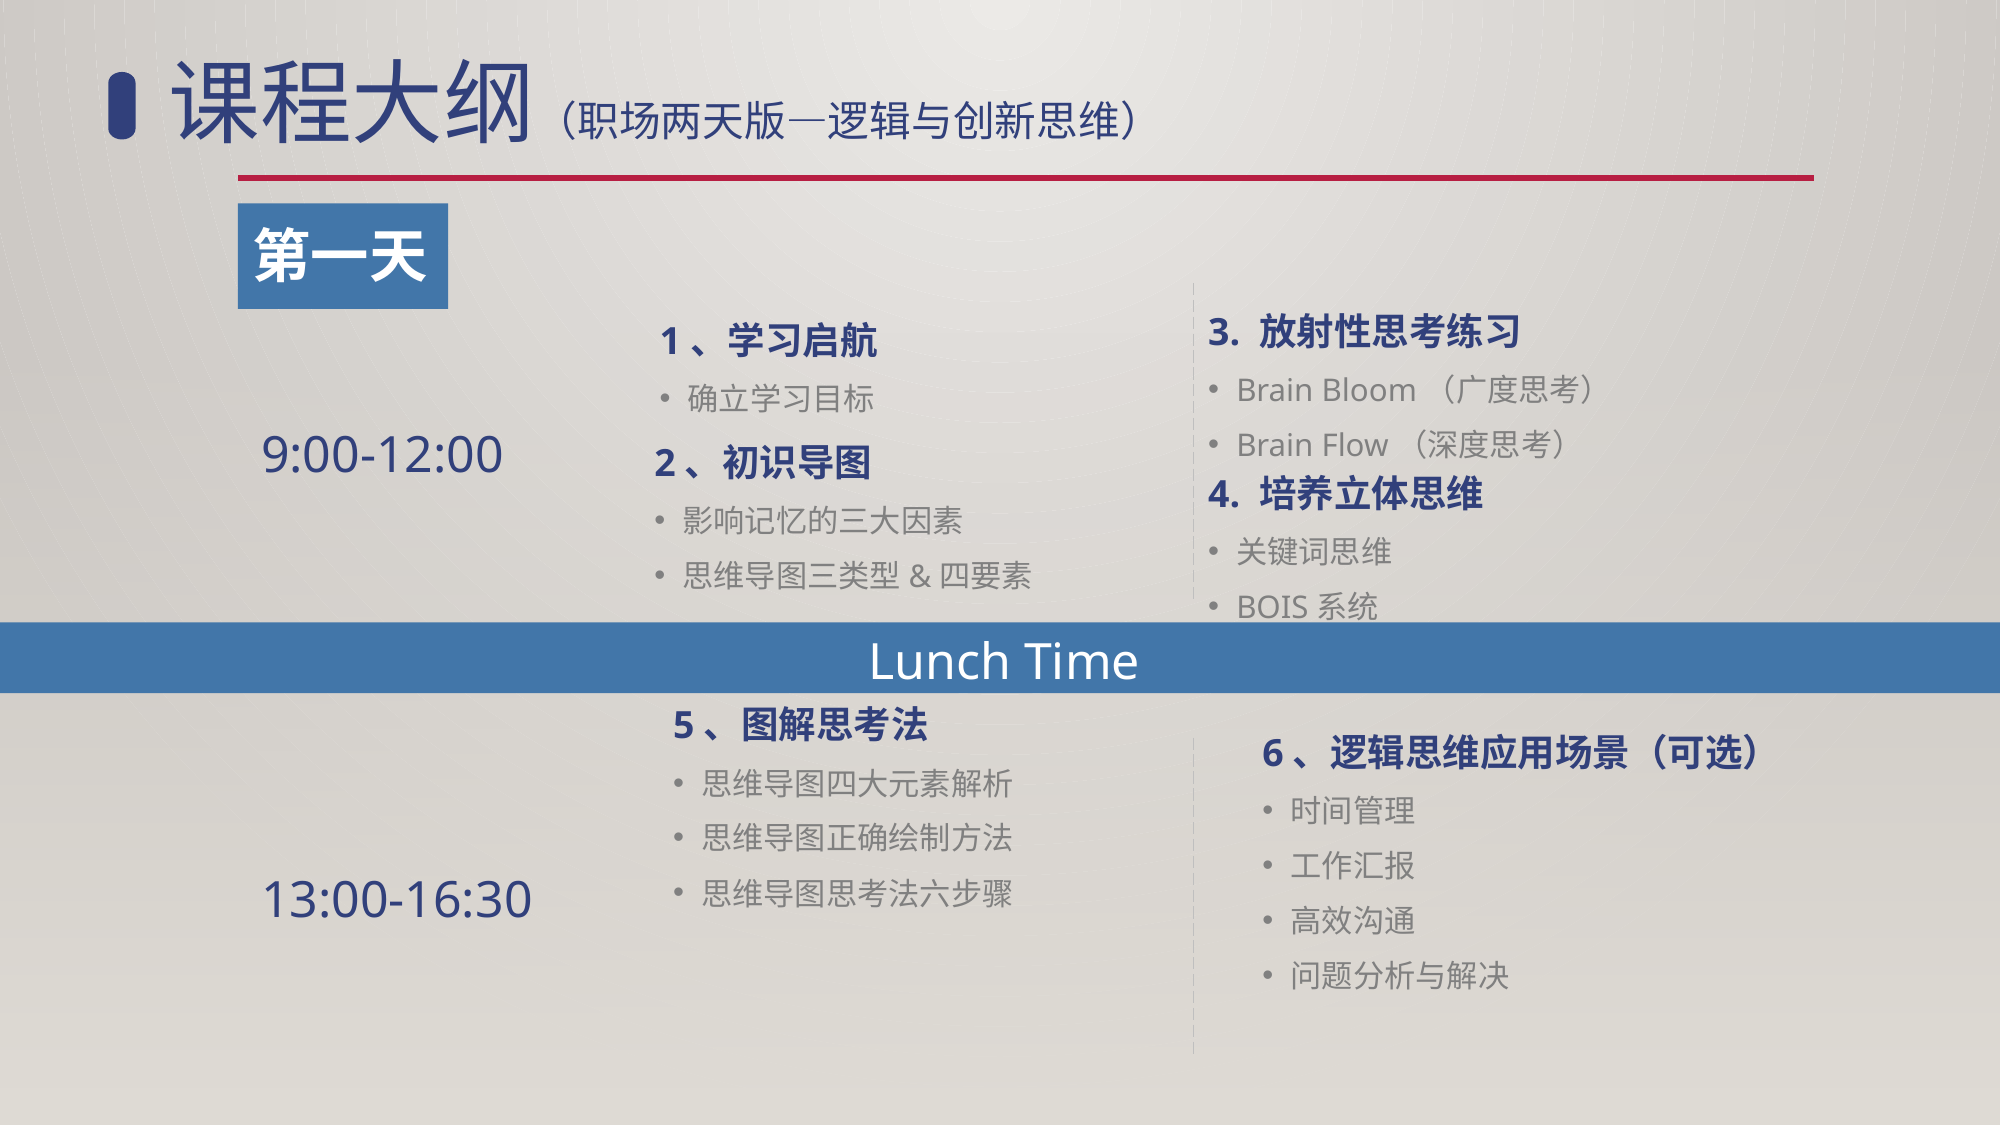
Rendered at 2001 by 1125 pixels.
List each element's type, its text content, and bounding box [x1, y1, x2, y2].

text_box [237, 296, 449, 310]
text_box 课程大纲（职场两天版—逻辑与创新思维） [153, 37, 1378, 163]
text_box Lunch Time [752, 622, 1257, 697]
text_box 3. 放射性思考练习 Brain Bloom（广度思考） Brain Flow（深度思考） [1194, 308, 1717, 470]
text_box 13:00-16:30 [246, 859, 548, 935]
text_box 5、图解思考法 思维导图四大元素解析 思维导图正确绘制方法 思维导图思考法六步骤 [658, 702, 1029, 919]
text_box 9:00-12:00 [246, 415, 519, 491]
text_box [108, 71, 136, 140]
text_box [237, 202, 449, 224]
text_box 第一天 [237, 224, 499, 296]
text_box [0, 621, 2000, 694]
text_box 6、逻辑思维应用场景（可选） 时间管理 工作汇报 高效沟通 问题分析与解决 [1247, 730, 1971, 1001]
text_box 1、学习启航 确立学习目标 [644, 318, 893, 425]
text_box 2、初识导图 影响记忆的三大因素 思维导图三类型&四要素 [639, 440, 1048, 602]
text_box 4. 培养立体思维 关键词思维 BOIS系统 [1193, 471, 1717, 621]
